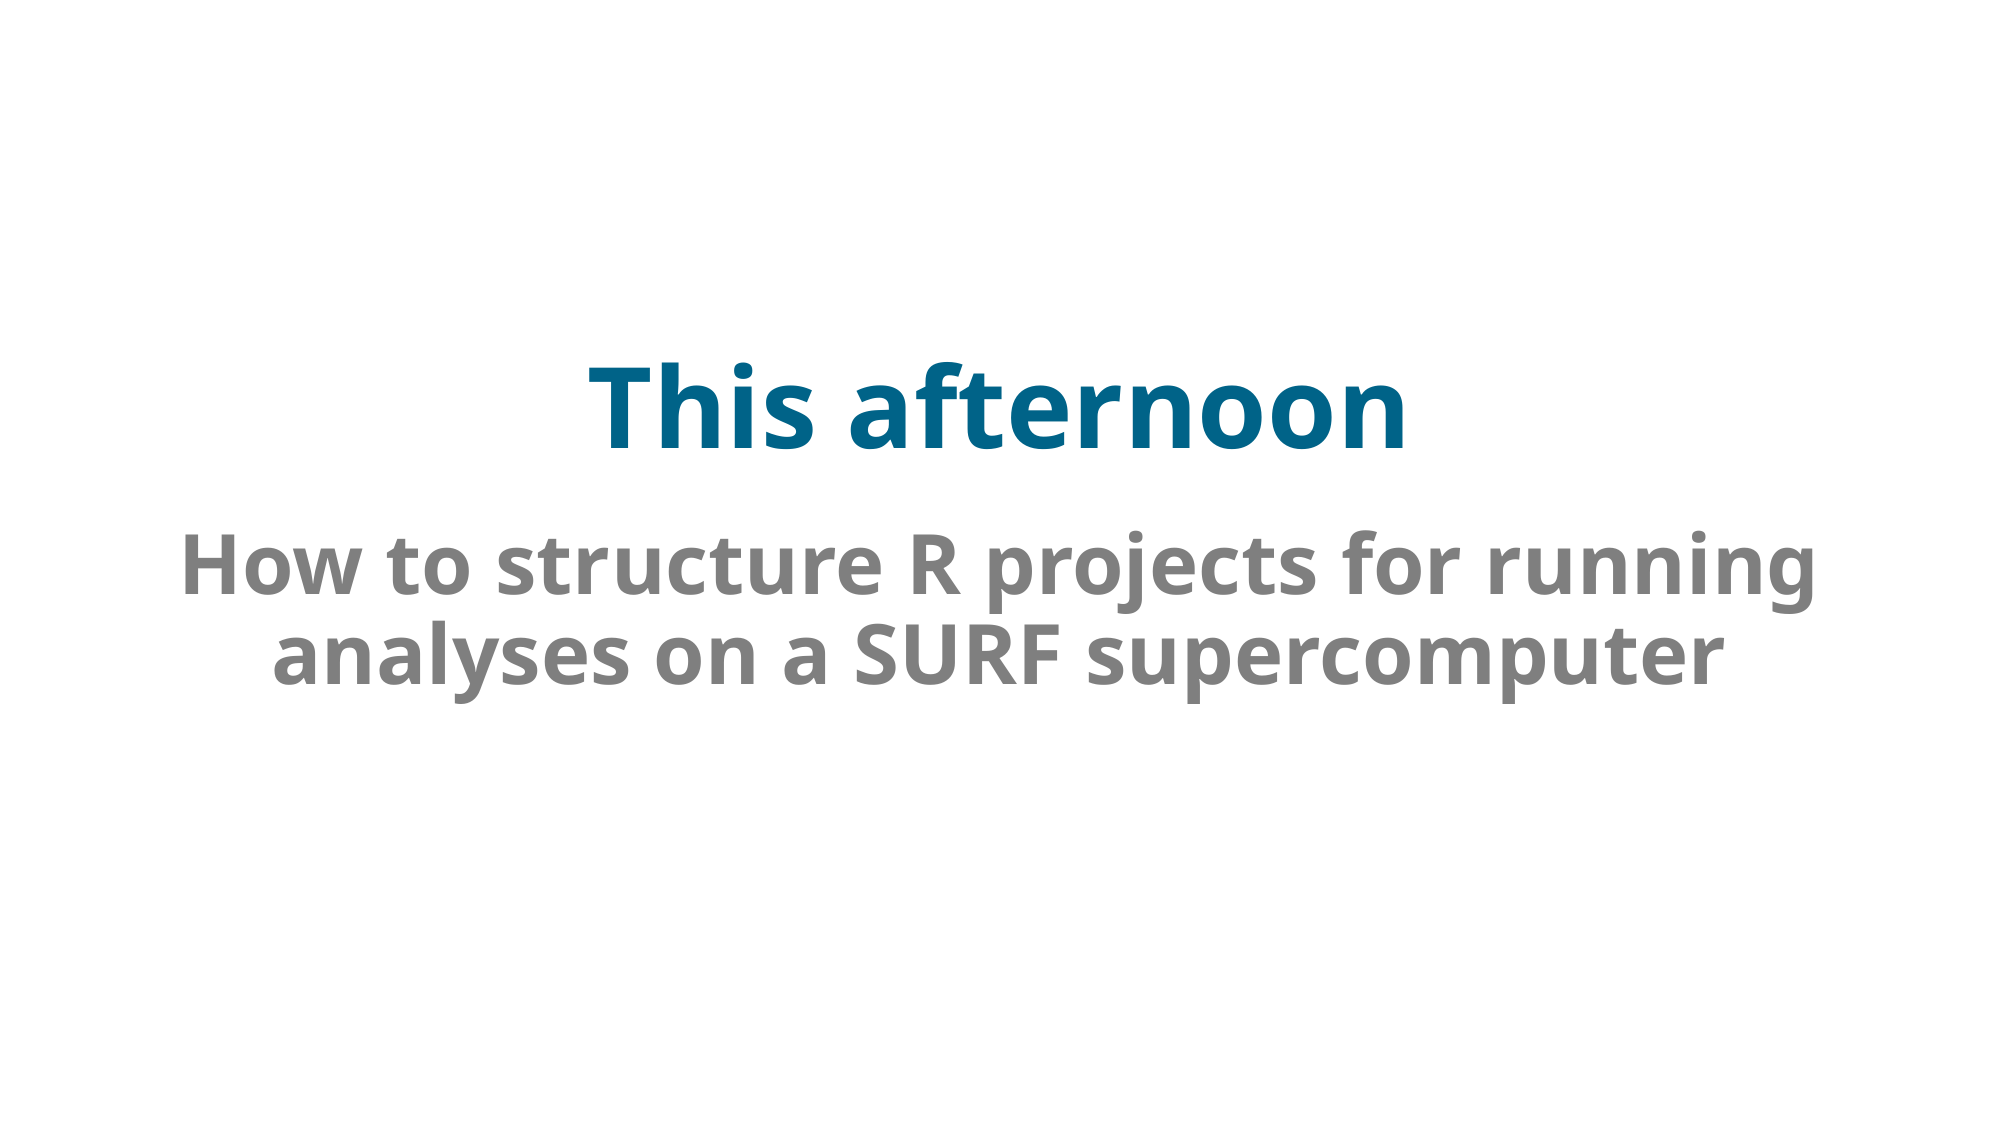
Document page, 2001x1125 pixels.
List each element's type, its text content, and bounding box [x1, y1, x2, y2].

text_box How to structure R projects for running analyses on a SURF supercomputer [137, 503, 1863, 722]
title This afternoon [137, 295, 1863, 503]
